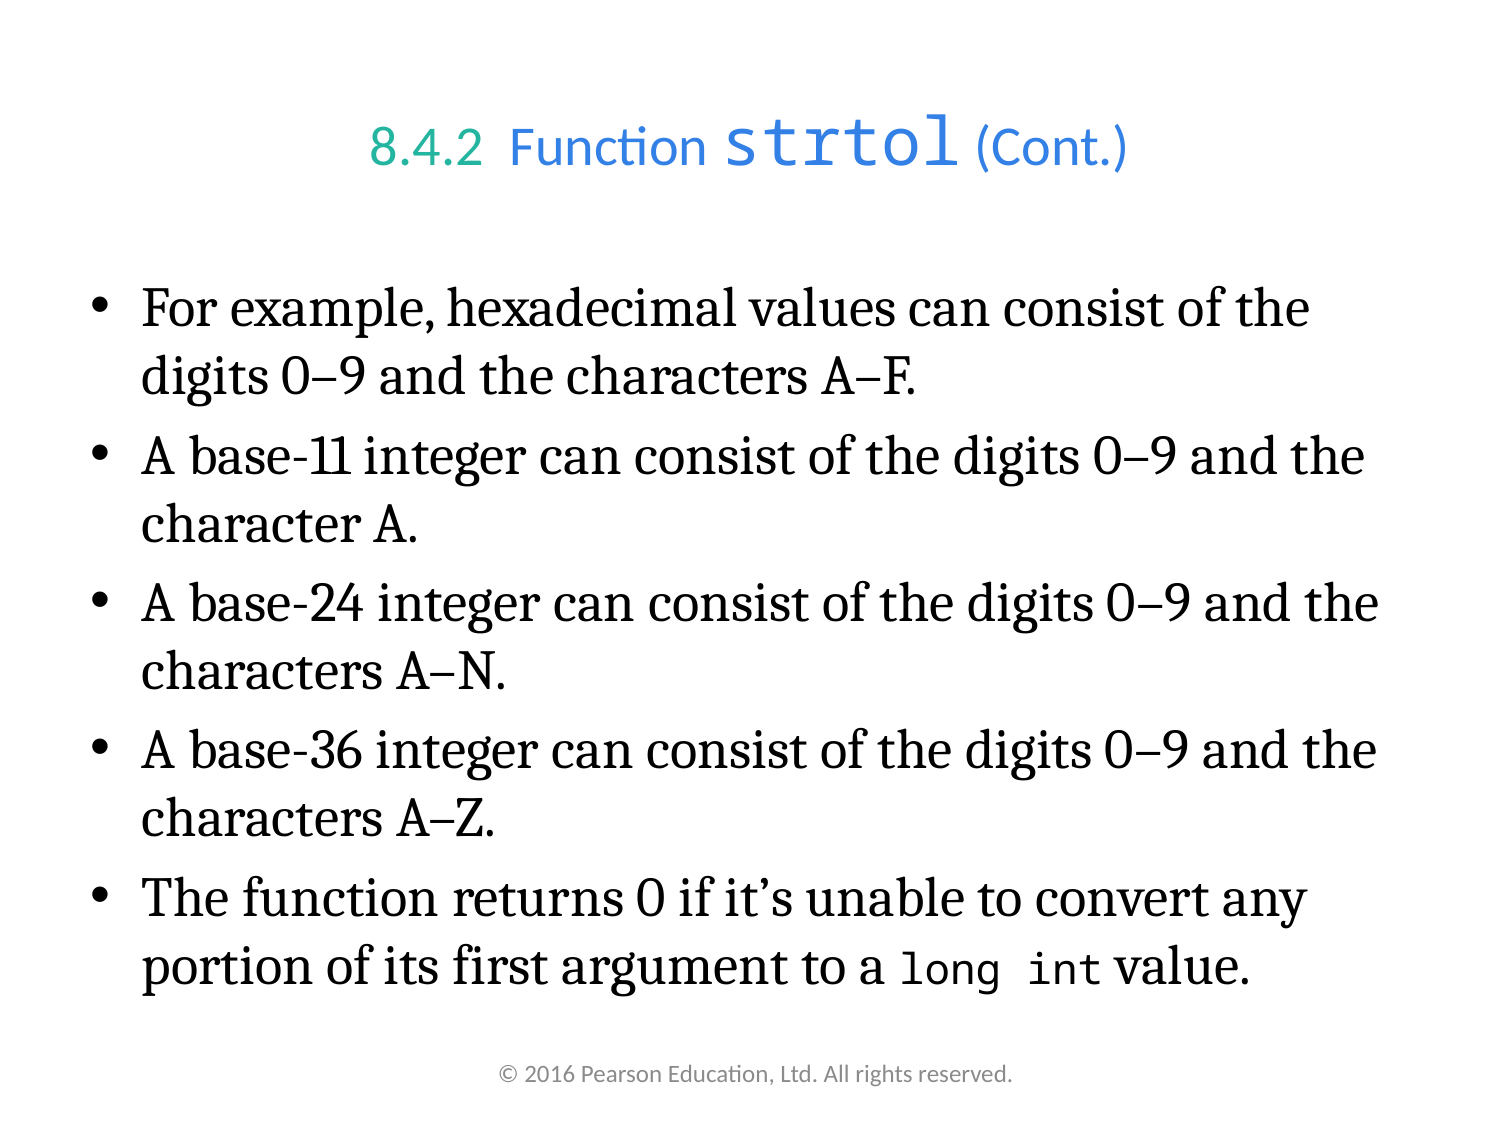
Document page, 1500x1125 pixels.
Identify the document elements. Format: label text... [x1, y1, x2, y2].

title 8.4.2 Function strtol (Cont.) [75, 45, 1425, 233]
footer © 2016 Pearson Education, Ltd. All rights reserved. [362, 1042, 1150, 1103]
list For example, hexadecimal values can consist of the digits 0–9 and the characters A–F. A base-11 integer can consist of the digits 0–9 and the character A. A base-24 integer can consist of the digits 0–9 and the characters A–N. A base-36 integer can consist of the digits 0–9 and the characters A–Z. The function returns 0 if it’s unable to convert any portion of its first argument to a long int value. [75, 262, 1425, 1005]
